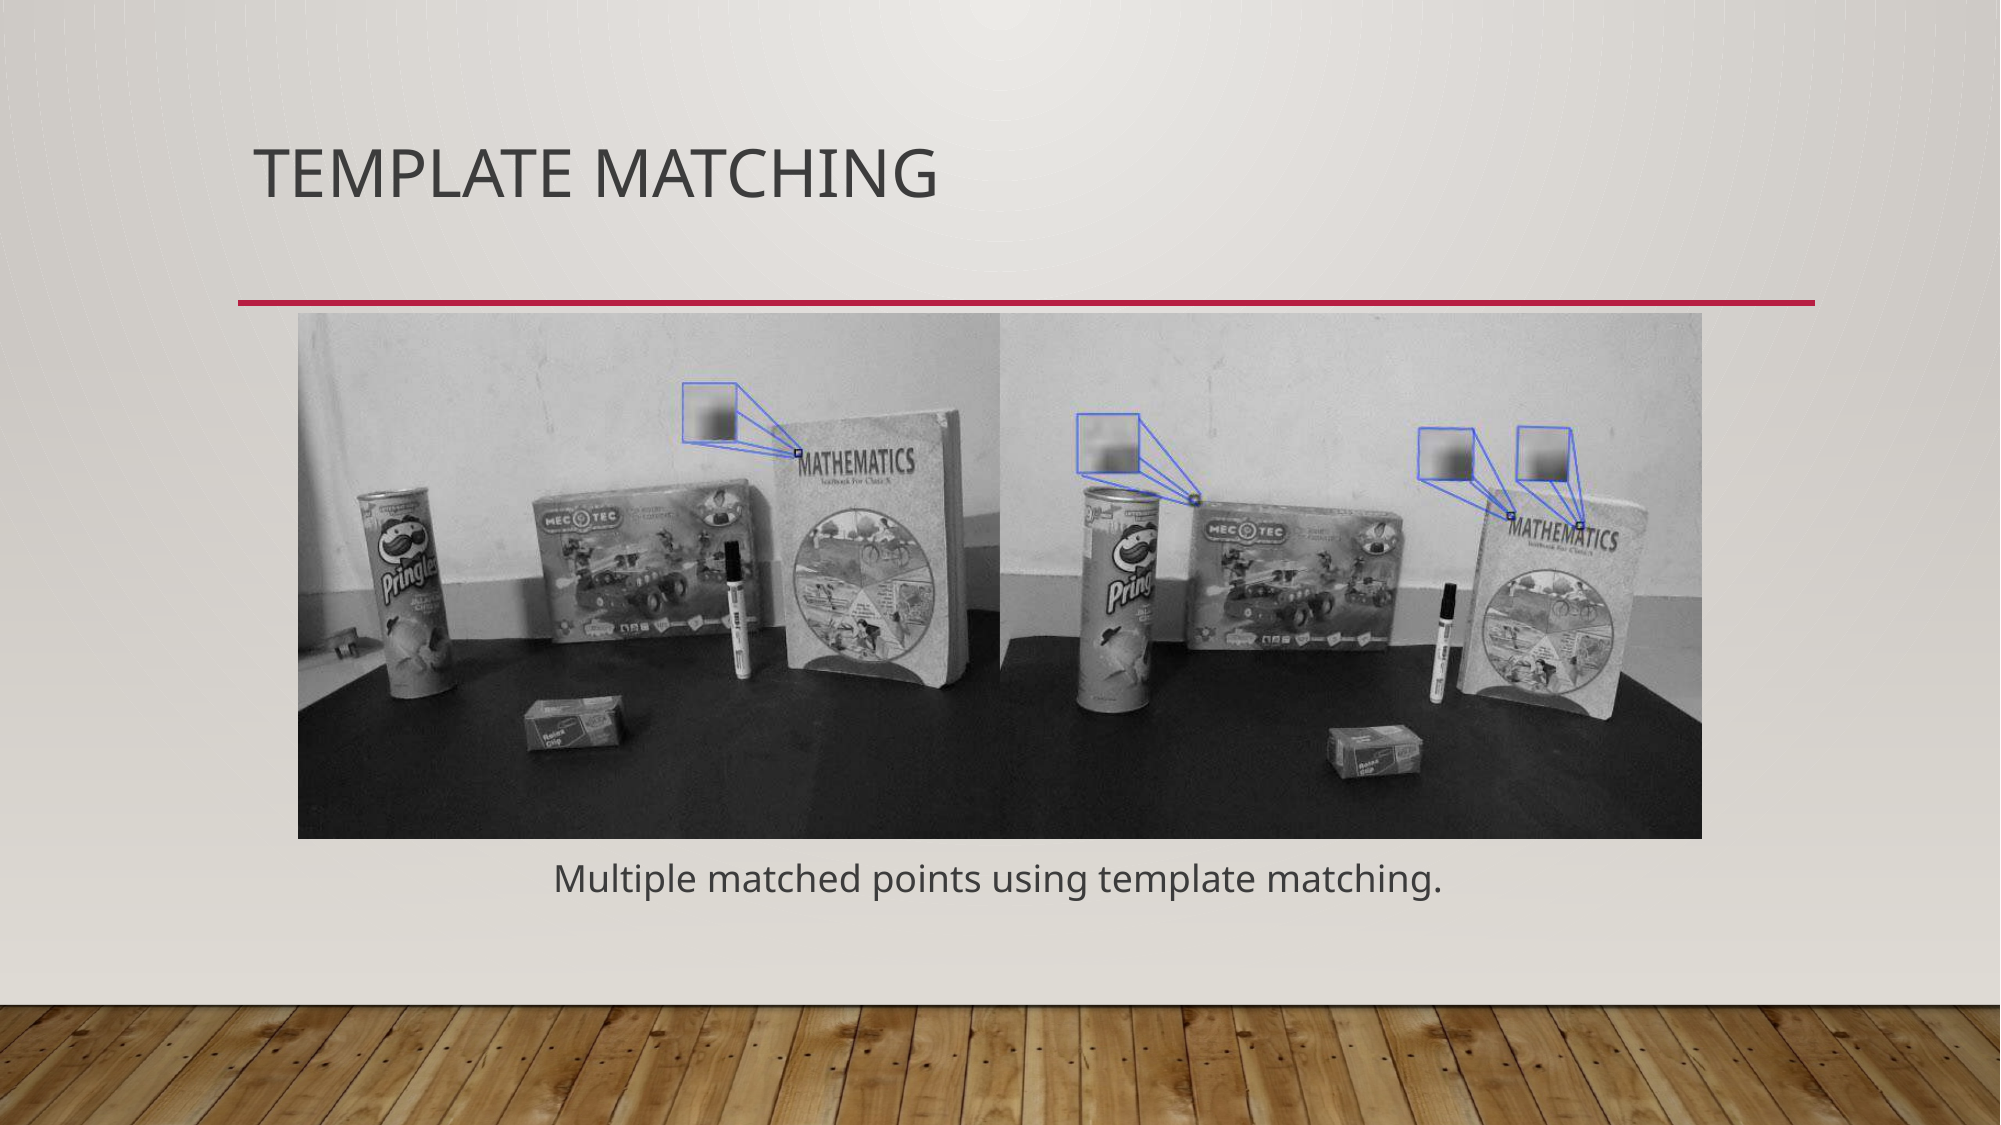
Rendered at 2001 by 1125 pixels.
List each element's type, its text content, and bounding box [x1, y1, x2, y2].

title template matching [238, 131, 1814, 305]
text_box Multiple matched points using template matching. [538, 847, 1540, 908]
picture [0, 1005, 2000, 1125]
picture [297, 312, 1703, 839]
